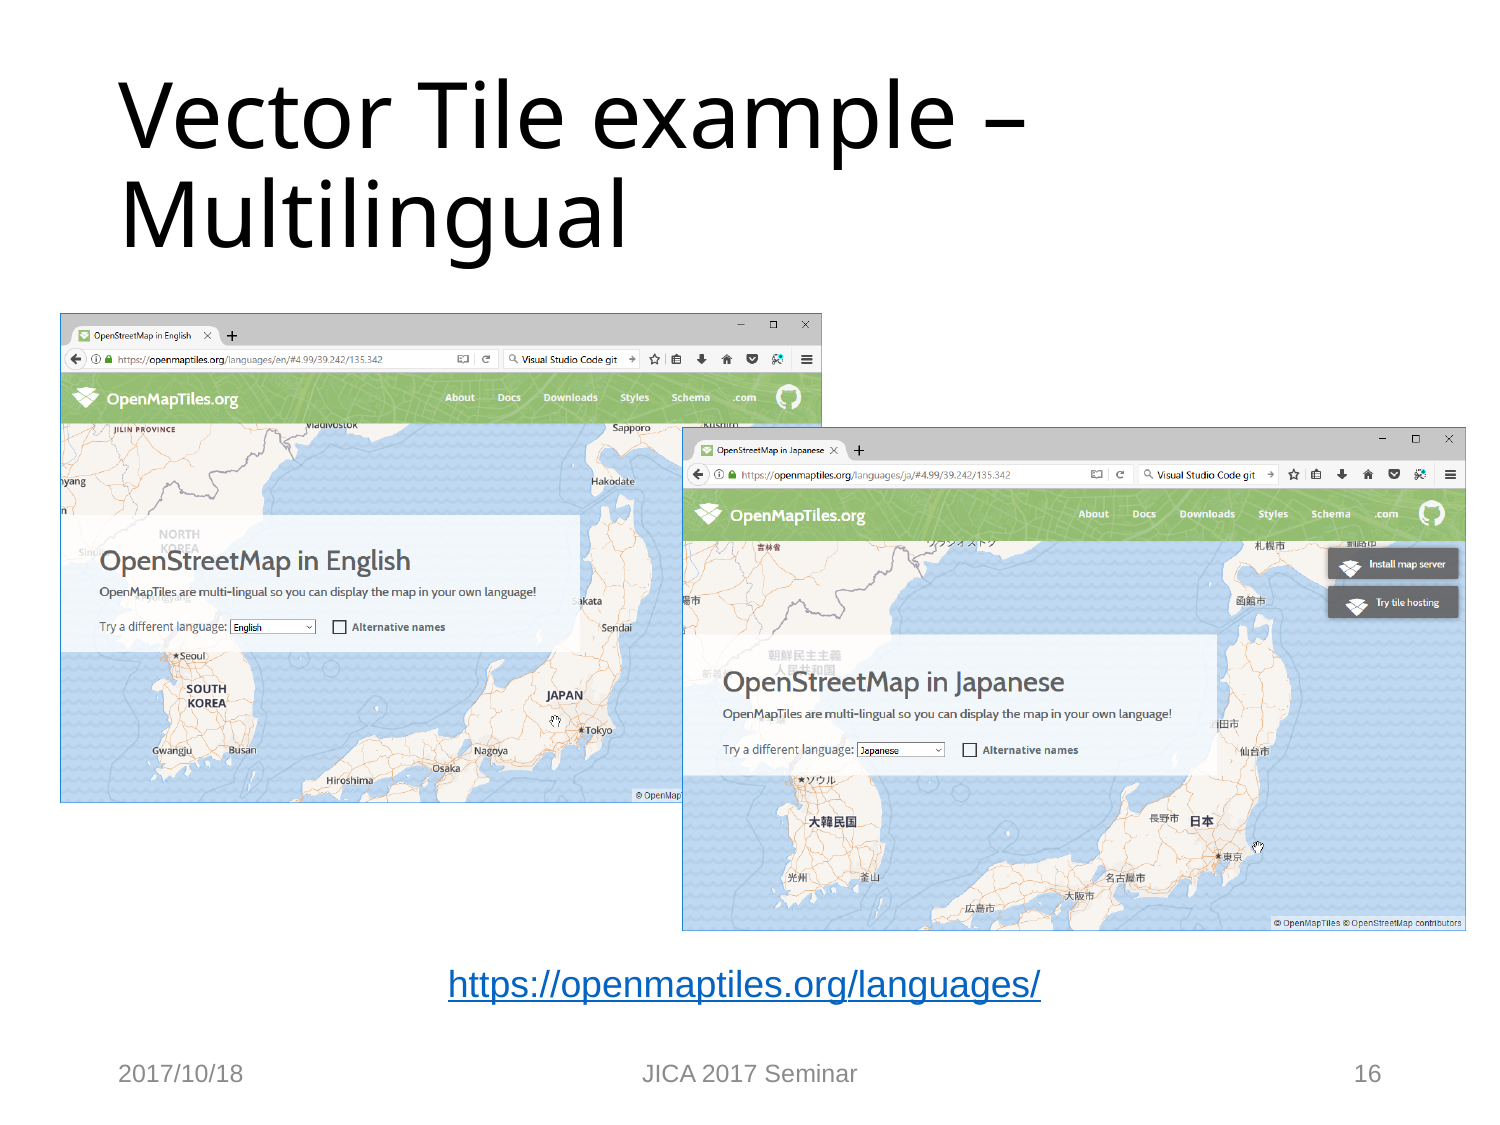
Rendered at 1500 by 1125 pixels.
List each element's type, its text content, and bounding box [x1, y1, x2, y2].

slide_number 16 [1059, 1042, 1397, 1103]
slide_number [103, 1042, 441, 1103]
text_box https://openmaptiles.org/languages/ [433, 952, 1056, 1013]
title Vector Tile example – Multilingual [103, 59, 1397, 278]
picture [60, 313, 1466, 931]
footer JICA 2017 Seminar [496, 1042, 1004, 1103]
